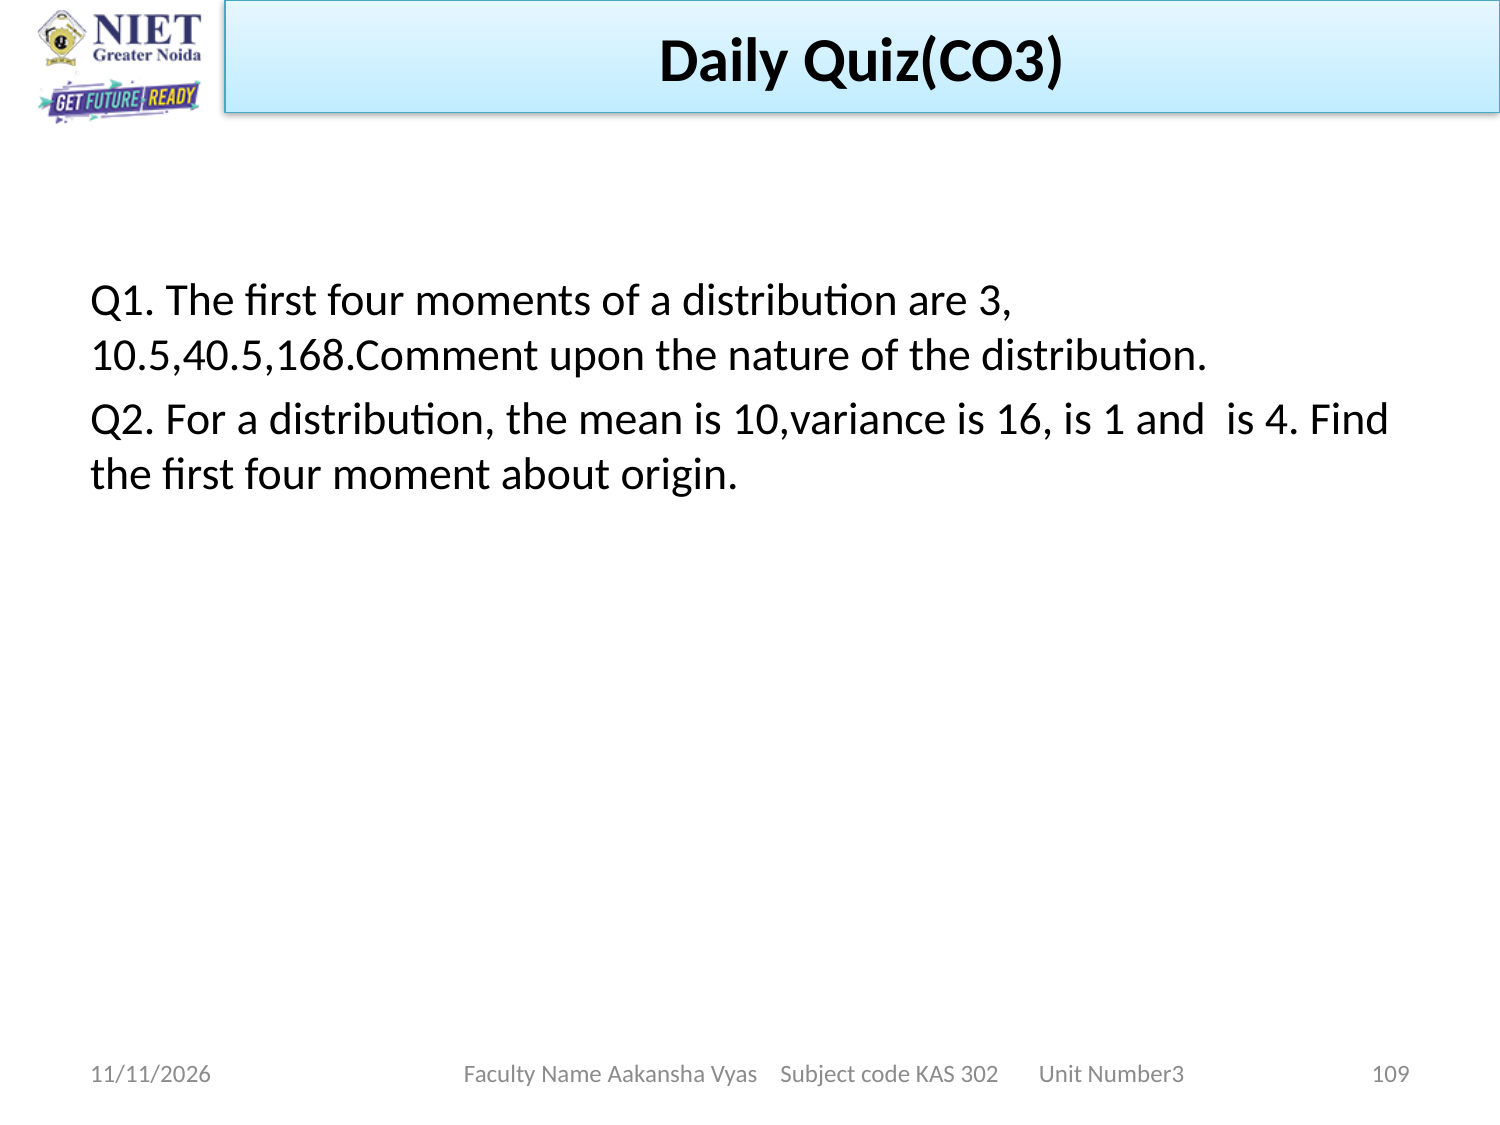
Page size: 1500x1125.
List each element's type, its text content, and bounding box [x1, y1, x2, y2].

picture [0, 0, 238, 135]
text_box Daily Quiz(CO3) [238, 0, 1500, 113]
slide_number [75, 1042, 412, 1103]
footer Faculty Name Aakansha Vyas Subject code KAS 302 Unit Number3 [412, 1042, 1074, 1103]
slide_number 109 [1074, 1042, 1425, 1103]
